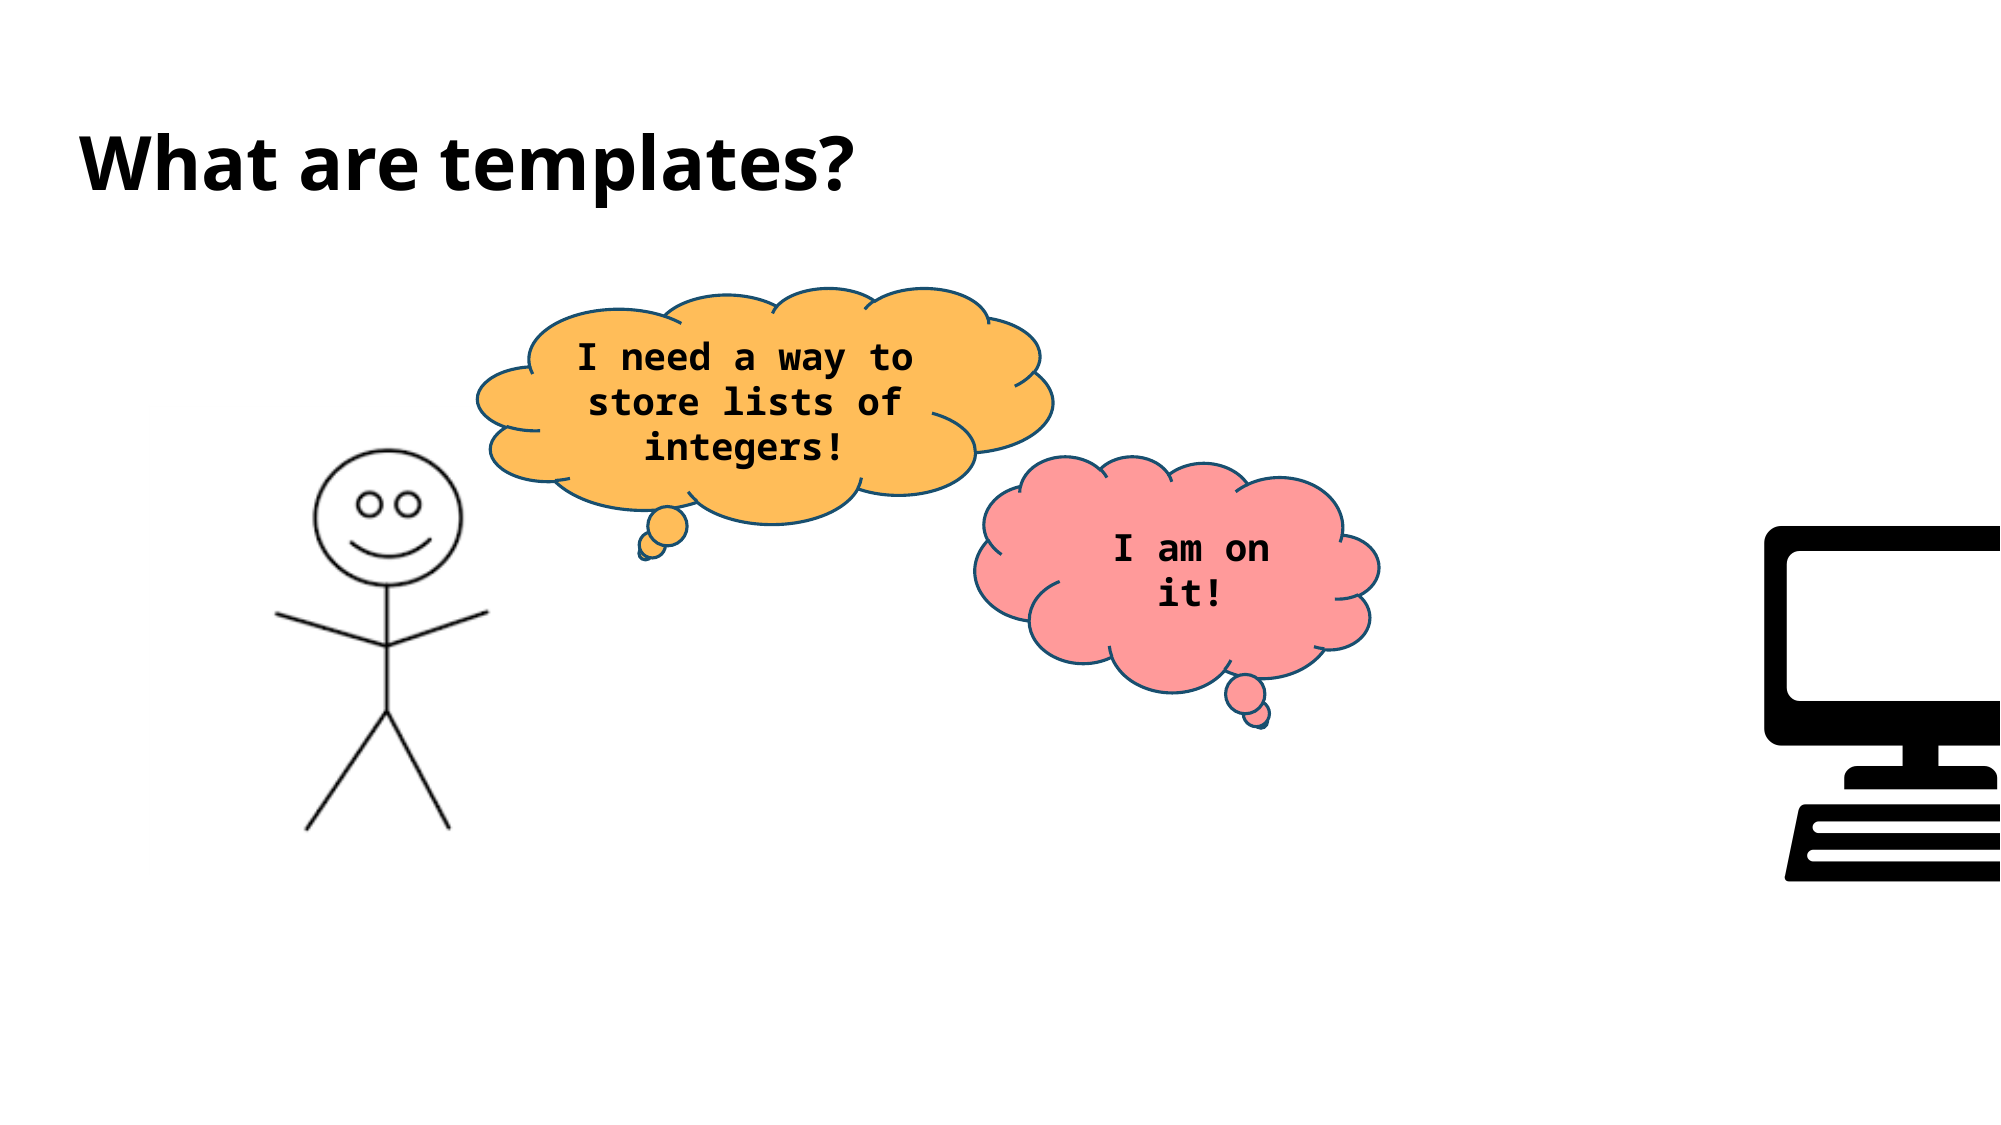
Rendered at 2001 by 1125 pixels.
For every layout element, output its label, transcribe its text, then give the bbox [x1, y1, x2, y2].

text_box I am on it! [973, 455, 1381, 730]
text_box 🧑‍💻️ [1301, 432, 1802, 947]
text_box I need a way to store lists of integers! [475, 286, 1055, 562]
picture [148, 405, 619, 876]
title What are templates? [64, 103, 1936, 230]
